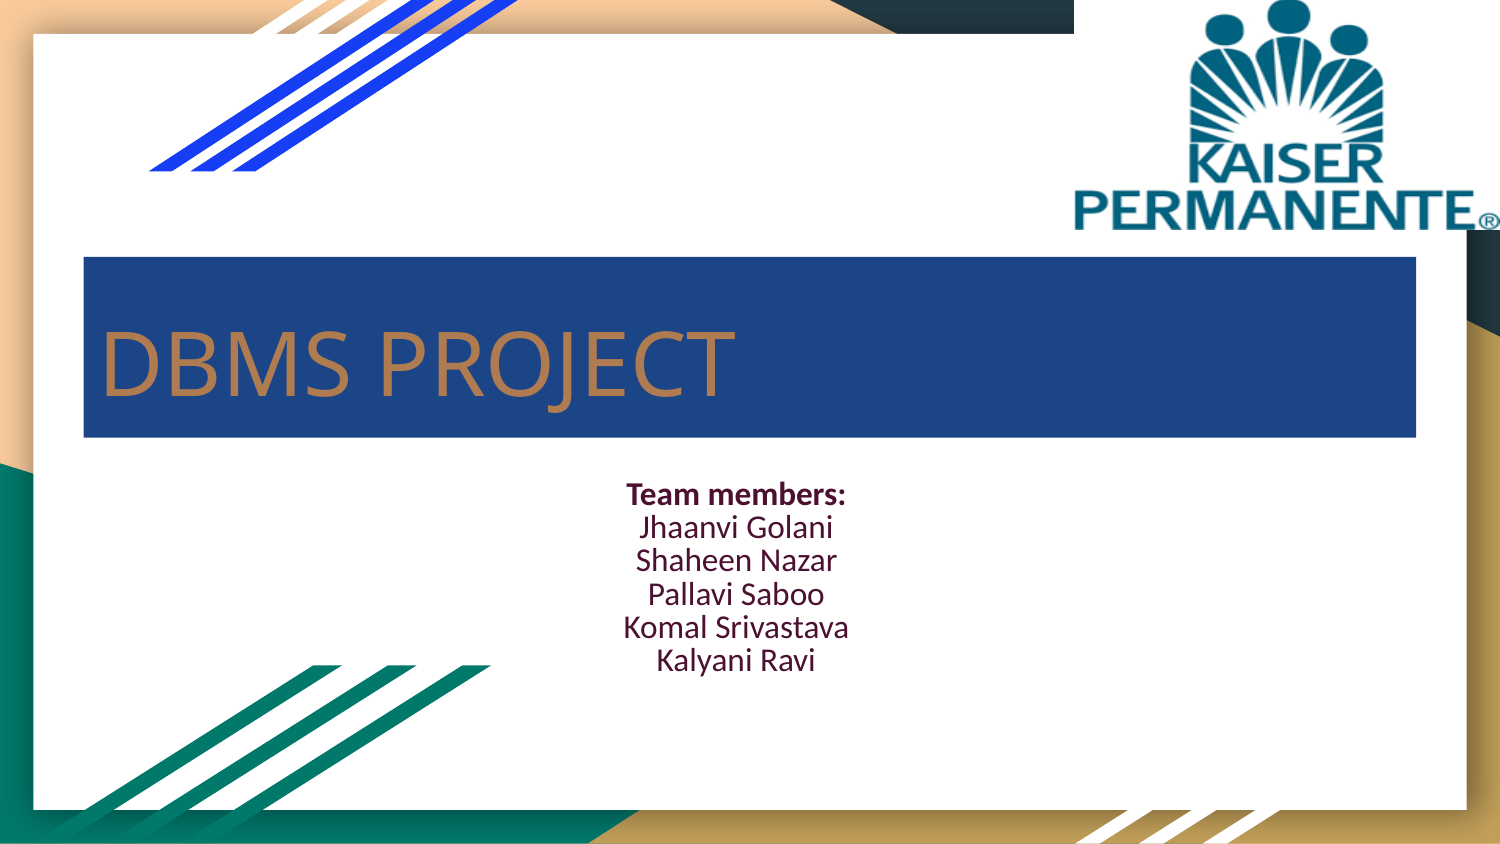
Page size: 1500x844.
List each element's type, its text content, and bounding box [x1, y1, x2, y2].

subtitle Team members: Jhaanvi Golani Shaheen Nazar Pallavi Saboo Komal Srivastava Kalyani Ravi [11, 465, 1462, 732]
title DBMS PROJECT [83, 256, 1417, 438]
picture [1074, 0, 1500, 230]
